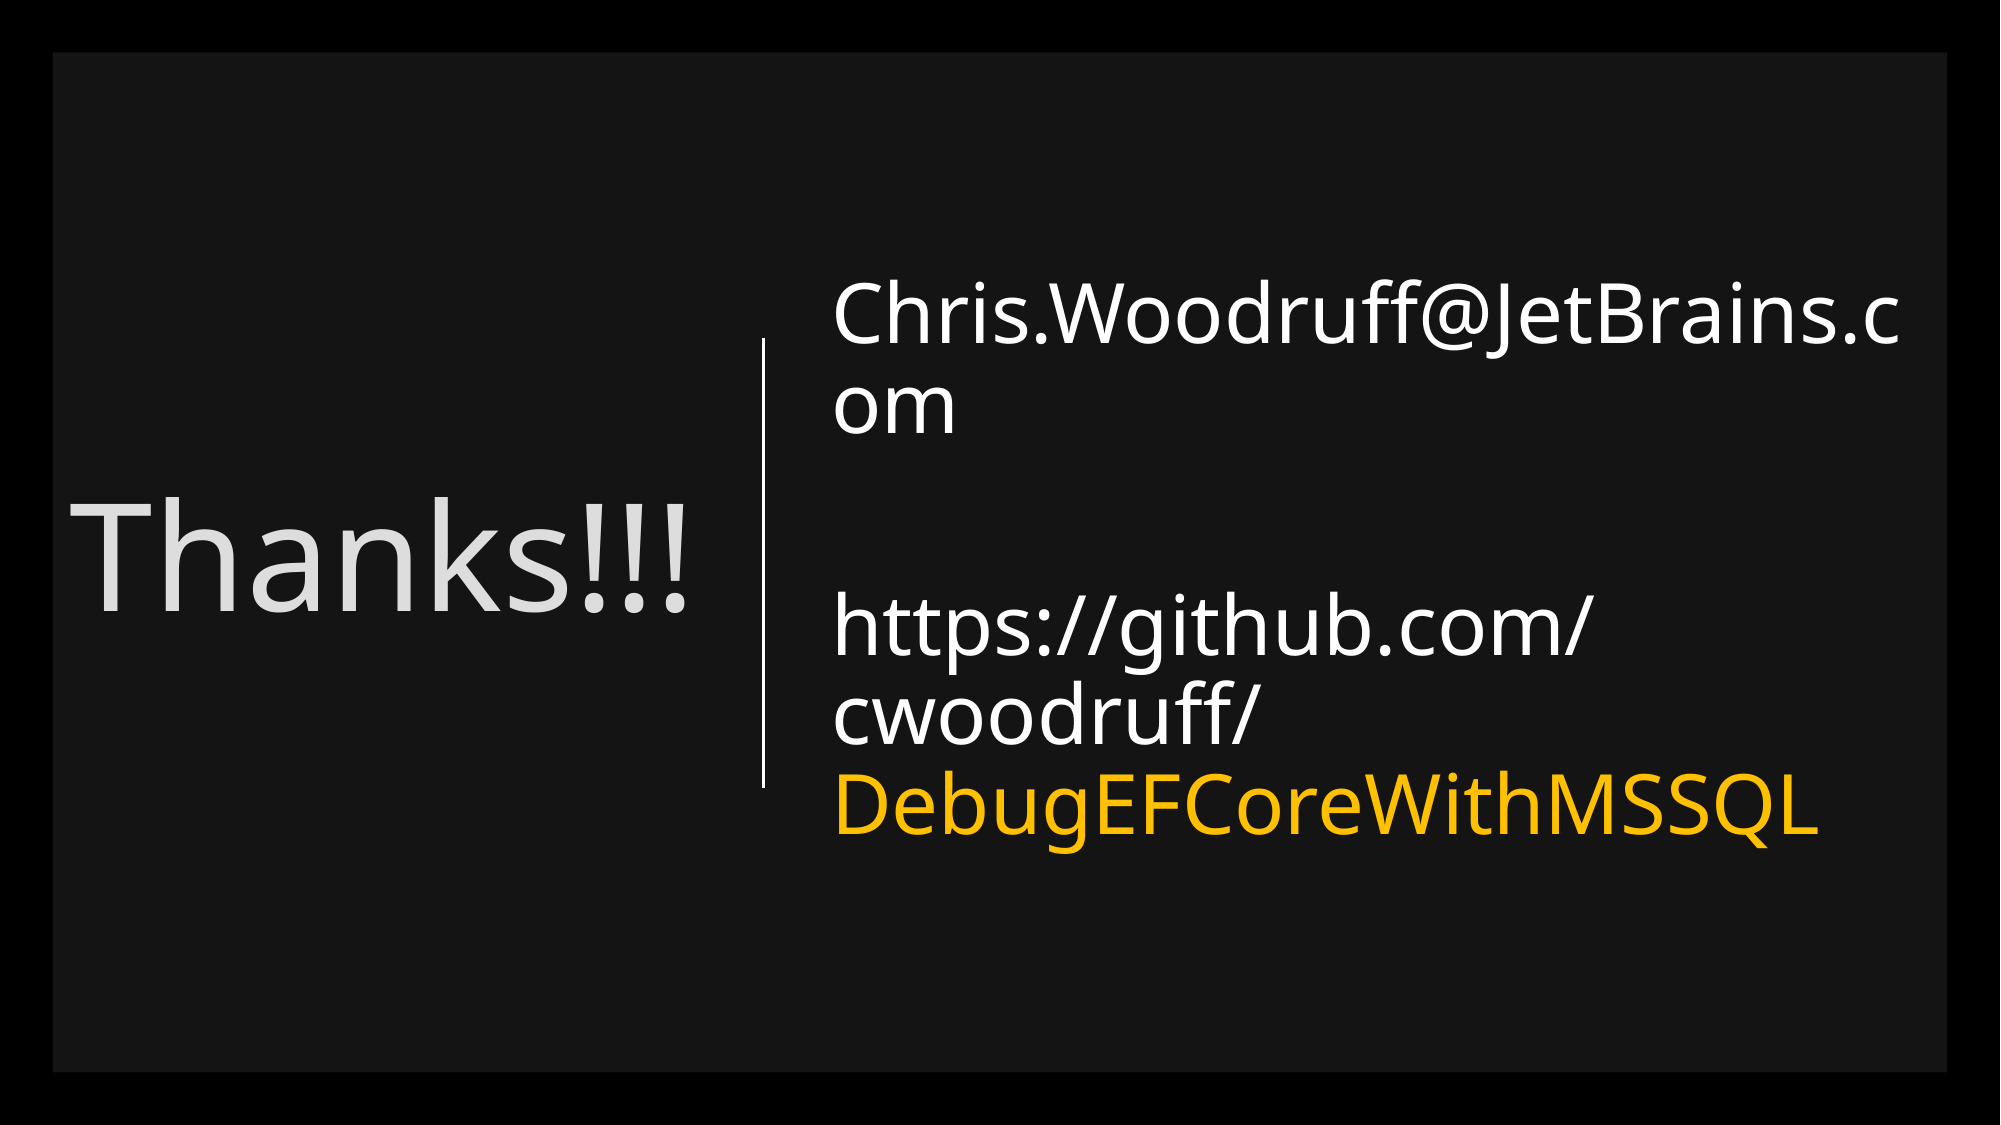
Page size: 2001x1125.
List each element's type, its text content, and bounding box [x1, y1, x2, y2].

title Thanks!!! [36, 158, 711, 967]
text_box [52, 51, 1948, 1073]
list Chris.Woodruff@JetBrains.com https://github.com/cwoodruff/DebugEFCoreWithMSSQL [816, 158, 1921, 967]
